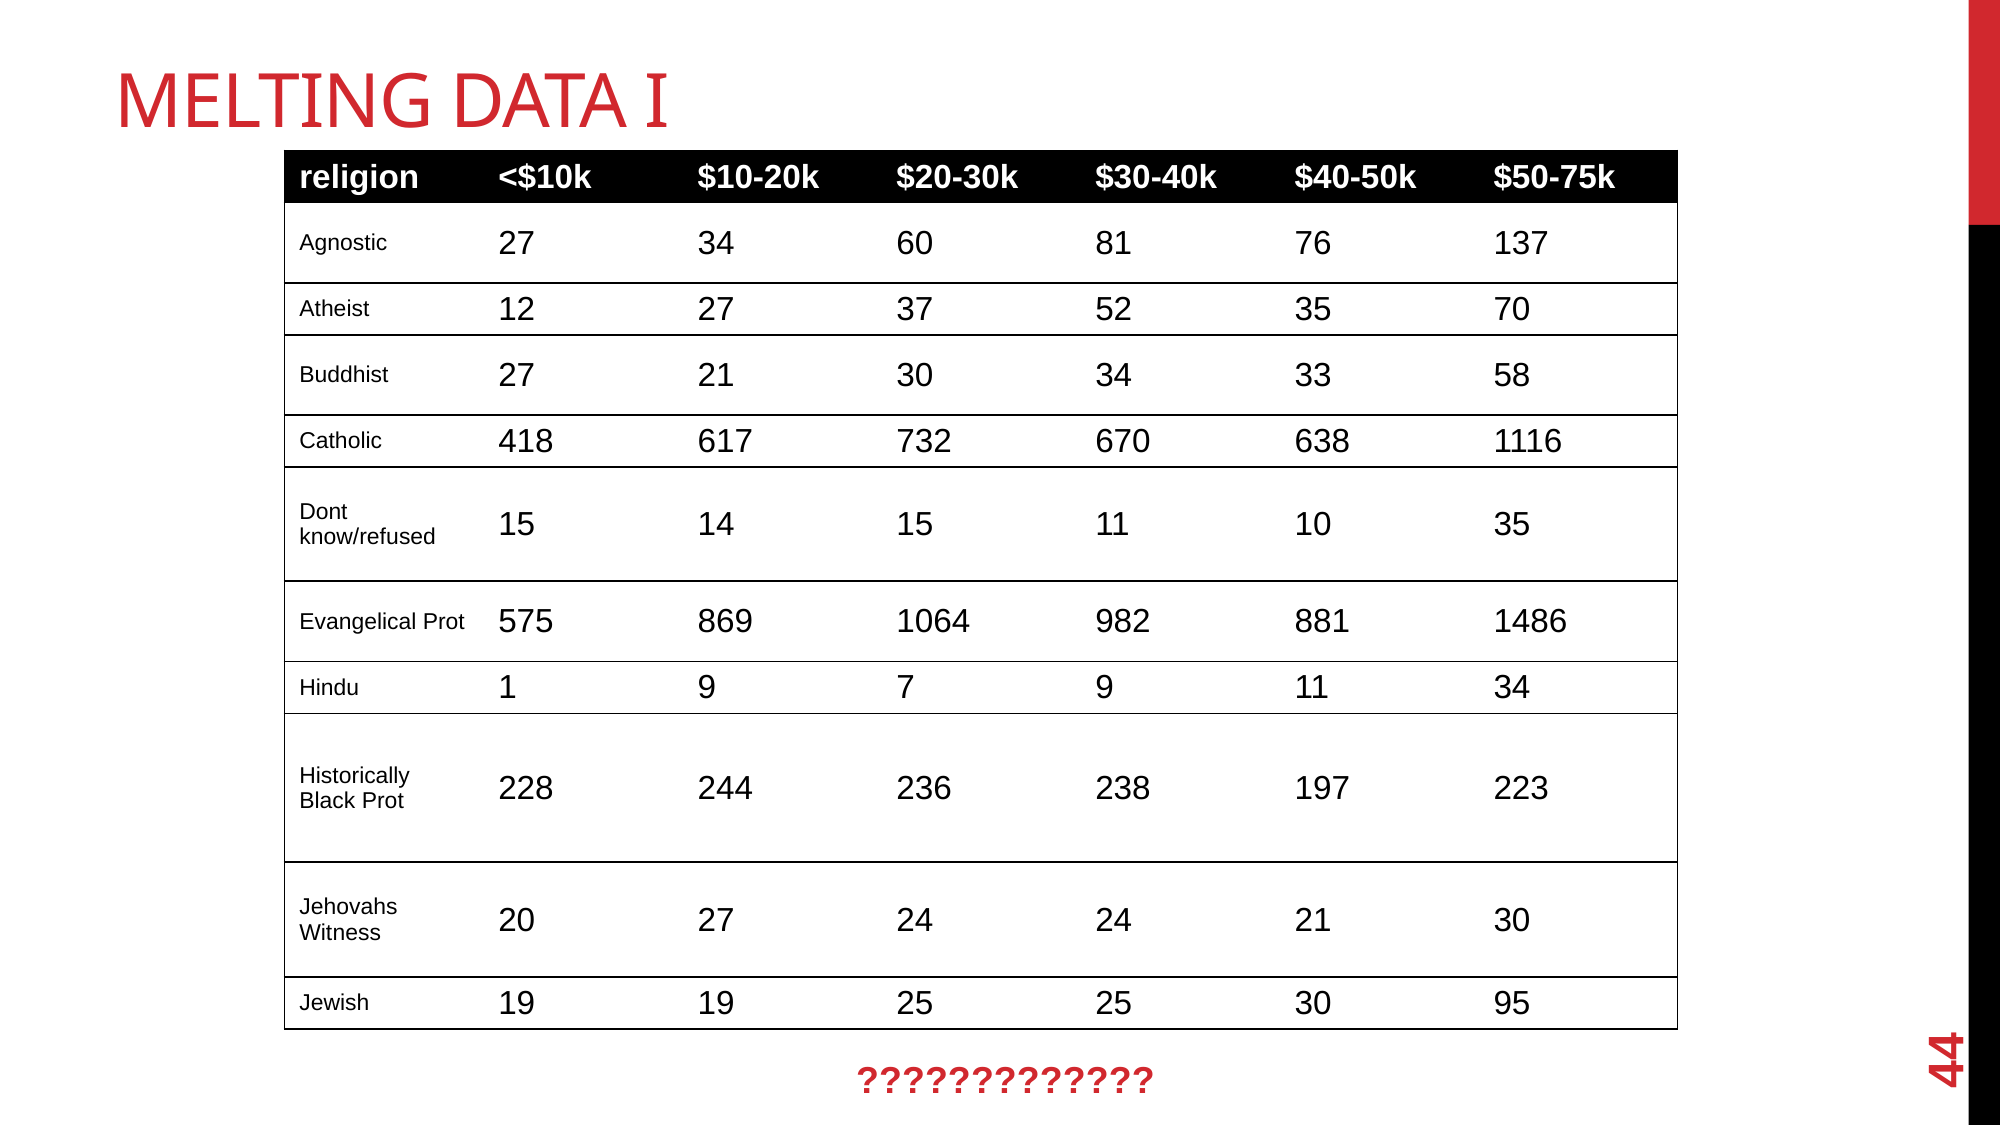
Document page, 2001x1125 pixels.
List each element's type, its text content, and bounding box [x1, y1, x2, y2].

table_header religion [285, 151, 483, 202]
table_cell 9 [1080, 662, 1279, 713]
table_header $40-50k [1279, 151, 1479, 202]
table_cell 137 [1479, 203, 1677, 282]
table_cell 30 [881, 336, 1080, 414]
table_cell 7 [881, 662, 1080, 713]
table_cell 52 [1080, 284, 1279, 334]
title Melting Data I [99, 25, 1367, 151]
table_cell 238 [1080, 714, 1279, 861]
table_cell 869 [682, 582, 881, 661]
table_cell 9 [682, 662, 881, 713]
table_cell 58 [1479, 336, 1677, 414]
table_cell 15 [483, 468, 682, 580]
table_cell 21 [682, 336, 881, 414]
table_cell 236 [881, 714, 1080, 861]
table_cell 60 [881, 203, 1080, 282]
table_cell 34 [1479, 662, 1677, 713]
table_cell 223 [1479, 714, 1677, 861]
table_cell Agnostic [285, 203, 483, 282]
table_header <$10k [483, 151, 682, 202]
table_header $10-20k [682, 151, 881, 202]
table_cell 1116 [1479, 416, 1677, 466]
slide_number 44 [1903, 887, 1984, 1104]
table_cell 33 [1279, 336, 1479, 414]
table_cell 15 [881, 468, 1080, 580]
table_cell 617 [682, 416, 881, 466]
table_cell 34 [682, 203, 881, 282]
table_cell 575 [483, 582, 682, 661]
table_cell 34 [1080, 336, 1279, 414]
table_cell 27 [682, 863, 881, 976]
table_cell 982 [1080, 582, 1279, 661]
table_cell 27 [483, 203, 682, 282]
table_header $20-30k [881, 151, 1080, 202]
table_cell Hindu [285, 662, 483, 713]
table_cell 732 [881, 416, 1080, 466]
table_cell 30 [1279, 978, 1479, 1028]
table_cell 881 [1279, 582, 1479, 661]
text_box ????????????? [736, 1048, 1275, 1109]
table_cell 35 [1479, 468, 1677, 580]
table_cell 197 [1279, 714, 1479, 861]
table_cell Catholic [285, 416, 483, 466]
table_cell 24 [881, 863, 1080, 976]
table_cell 244 [682, 714, 881, 861]
table_cell Evangelical Prot [285, 582, 483, 661]
table_cell 10 [1279, 468, 1479, 580]
table_cell Jewish [285, 978, 483, 1028]
table_header $50-75k [1479, 151, 1677, 202]
table_cell 25 [1080, 978, 1279, 1028]
table_cell 81 [1080, 203, 1279, 282]
table_cell 70 [1479, 284, 1677, 334]
table_cell Atheist [285, 284, 483, 334]
table_cell Jehovahs Witness [285, 863, 483, 976]
table_cell 228 [483, 714, 682, 861]
table_cell 21 [1279, 863, 1479, 976]
table_cell 20 [483, 863, 682, 976]
table_cell 12 [483, 284, 682, 334]
table_cell 1486 [1479, 582, 1677, 661]
table_cell Buddhist [285, 336, 483, 414]
table_cell 1 [483, 662, 682, 713]
table_header $30-40k [1080, 151, 1279, 202]
table_cell Historically Black Prot [285, 714, 483, 861]
table_cell 1064 [881, 582, 1080, 661]
table_cell 418 [483, 416, 682, 466]
table_cell 14 [682, 468, 881, 580]
table_cell 24 [1080, 863, 1279, 976]
table_cell 25 [881, 978, 1080, 1028]
table_cell 27 [682, 284, 881, 334]
table_cell Dont know/refused [285, 468, 483, 580]
table_cell 37 [881, 284, 1080, 334]
table_cell 30 [1479, 863, 1677, 976]
table_cell 19 [682, 978, 881, 1028]
table_cell 19 [483, 978, 682, 1028]
table_cell 95 [1479, 978, 1677, 1028]
table_cell 35 [1279, 284, 1479, 334]
table_cell 76 [1279, 203, 1479, 282]
table_cell 11 [1080, 468, 1279, 580]
table_cell 670 [1080, 416, 1279, 466]
table_cell 27 [483, 336, 682, 414]
table_cell 638 [1279, 416, 1479, 466]
table_cell 11 [1279, 662, 1479, 713]
